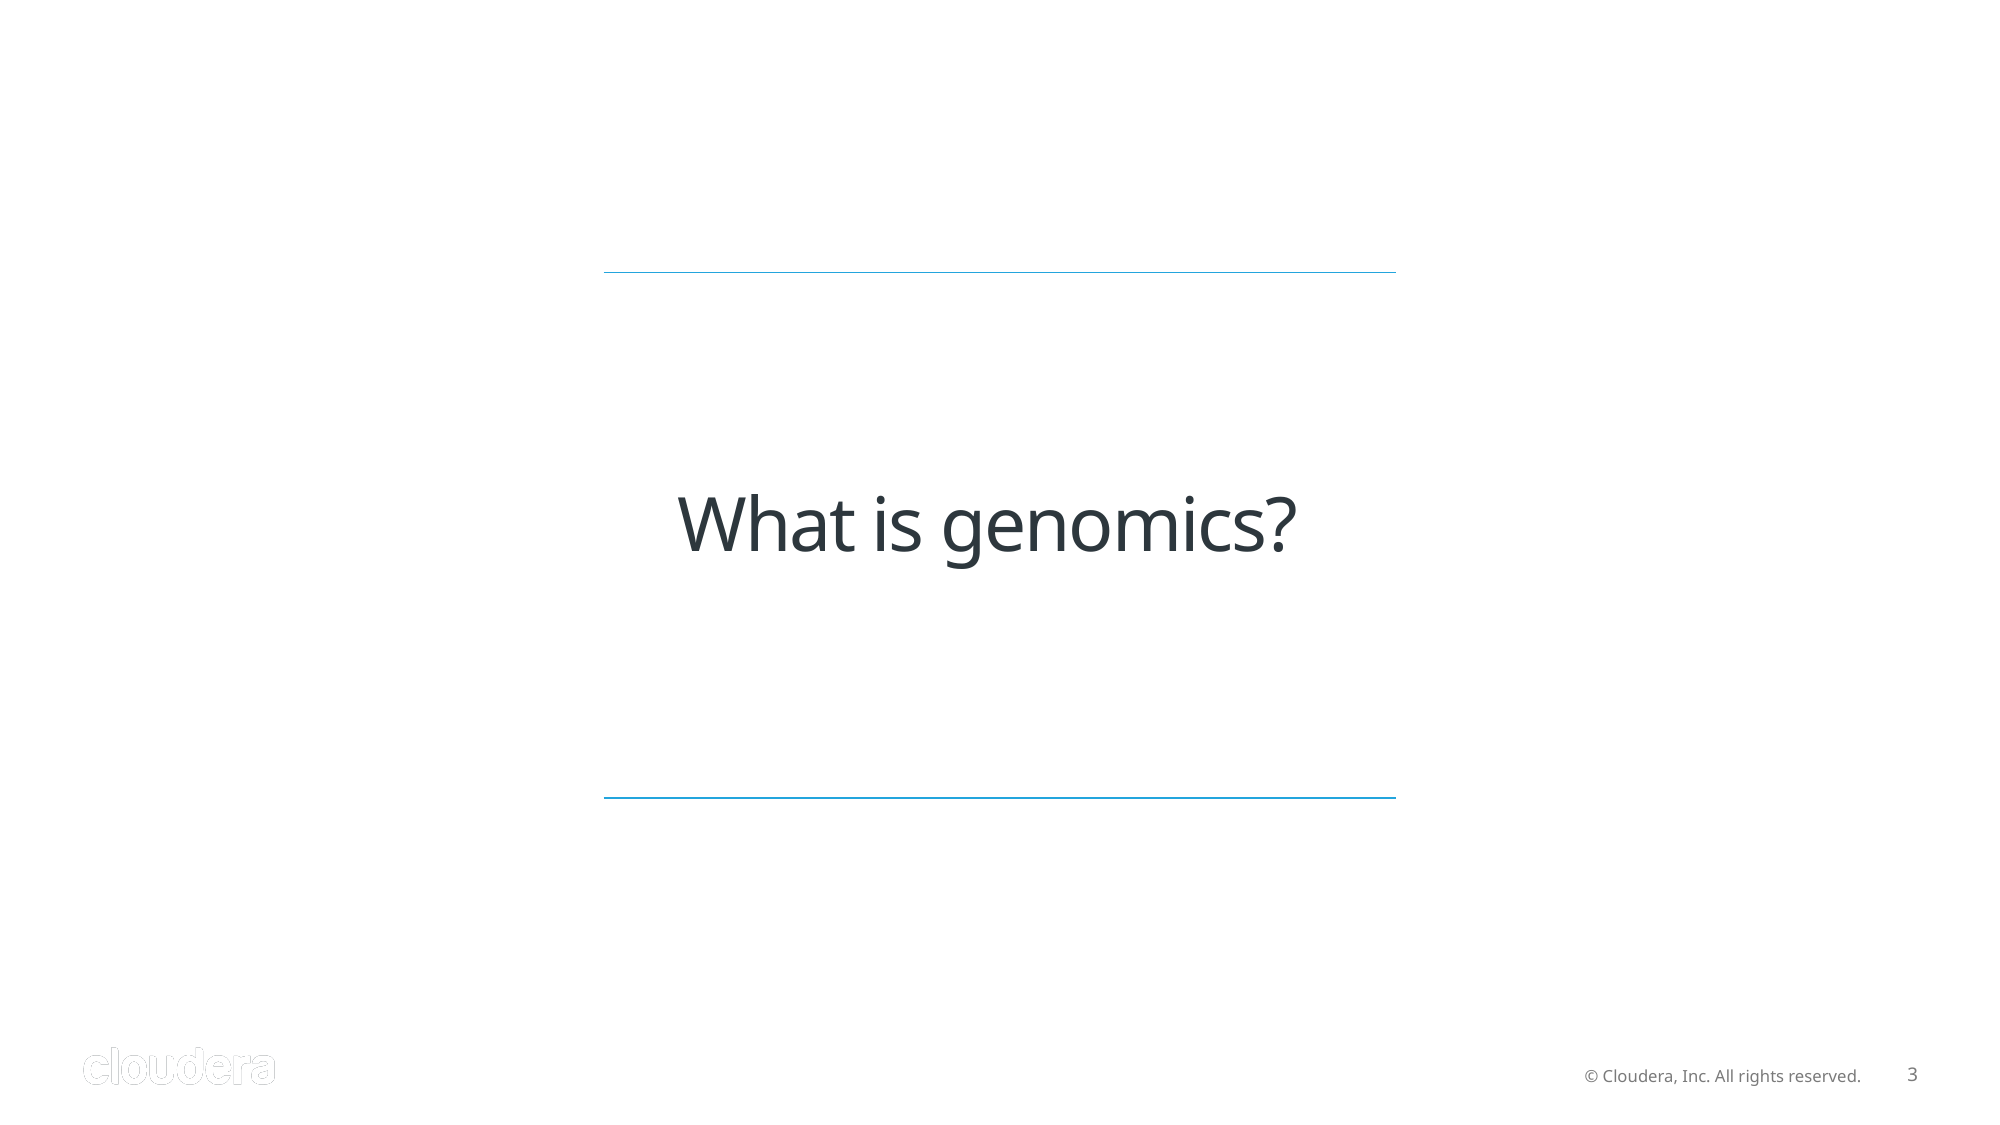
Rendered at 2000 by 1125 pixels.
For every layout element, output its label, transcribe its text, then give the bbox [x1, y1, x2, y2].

title What is genomics? [244, 341, 1731, 718]
